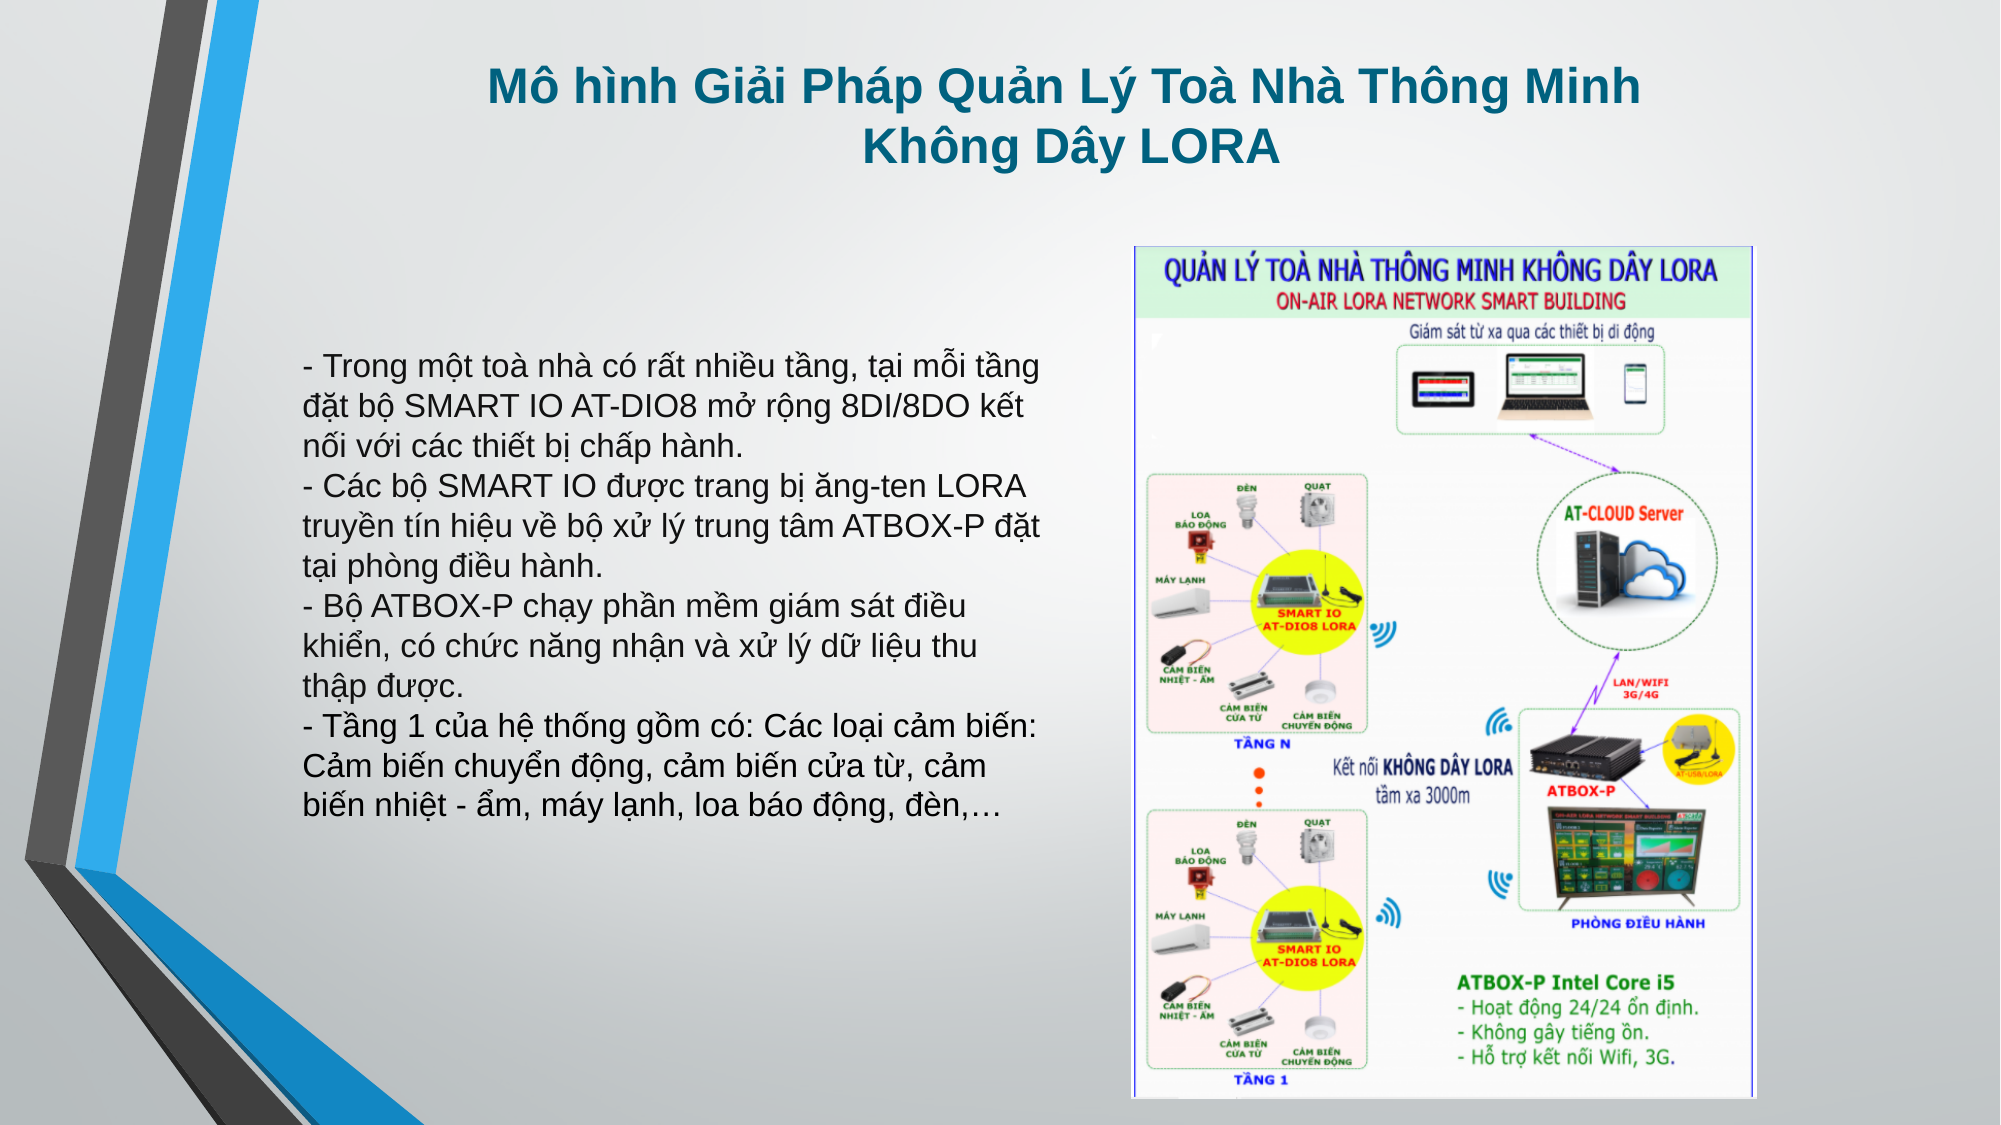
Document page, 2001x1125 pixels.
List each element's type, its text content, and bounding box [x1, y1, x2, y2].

title Mô hình Giải Pháp Quản Lý Toà Nhà Thông Minh Không Dây LORA [243, 0, 1887, 288]
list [1131, 246, 1757, 1099]
text_box - Trong một toà nhà có rất nhiều tầng, tại mỗi tầng đặt bộ SMART IO AT-DIO8 mở rộng 8DI/8DO kết nối với các thiết bị chấp hành. - Các bộ SMART IO được trang bị ăng-ten LORA truyền tín hiệu về bộ xử lý trung tâm ATBOX-P đặt tại phòng điều hành. - Bộ ATBOX-P chạy phần mềm giám sát điều khiển, có chức năng nhận và xử lý dữ liệu thu thập được. - Tầng 1 của hệ thống gồm có: Các loại cảm biến: Cảm biến chuyển động, cảm biến cửa từ, cảm biến nhiệt - ẩm, máy lạnh, loa báo động, đèn,… [287, 337, 1067, 871]
